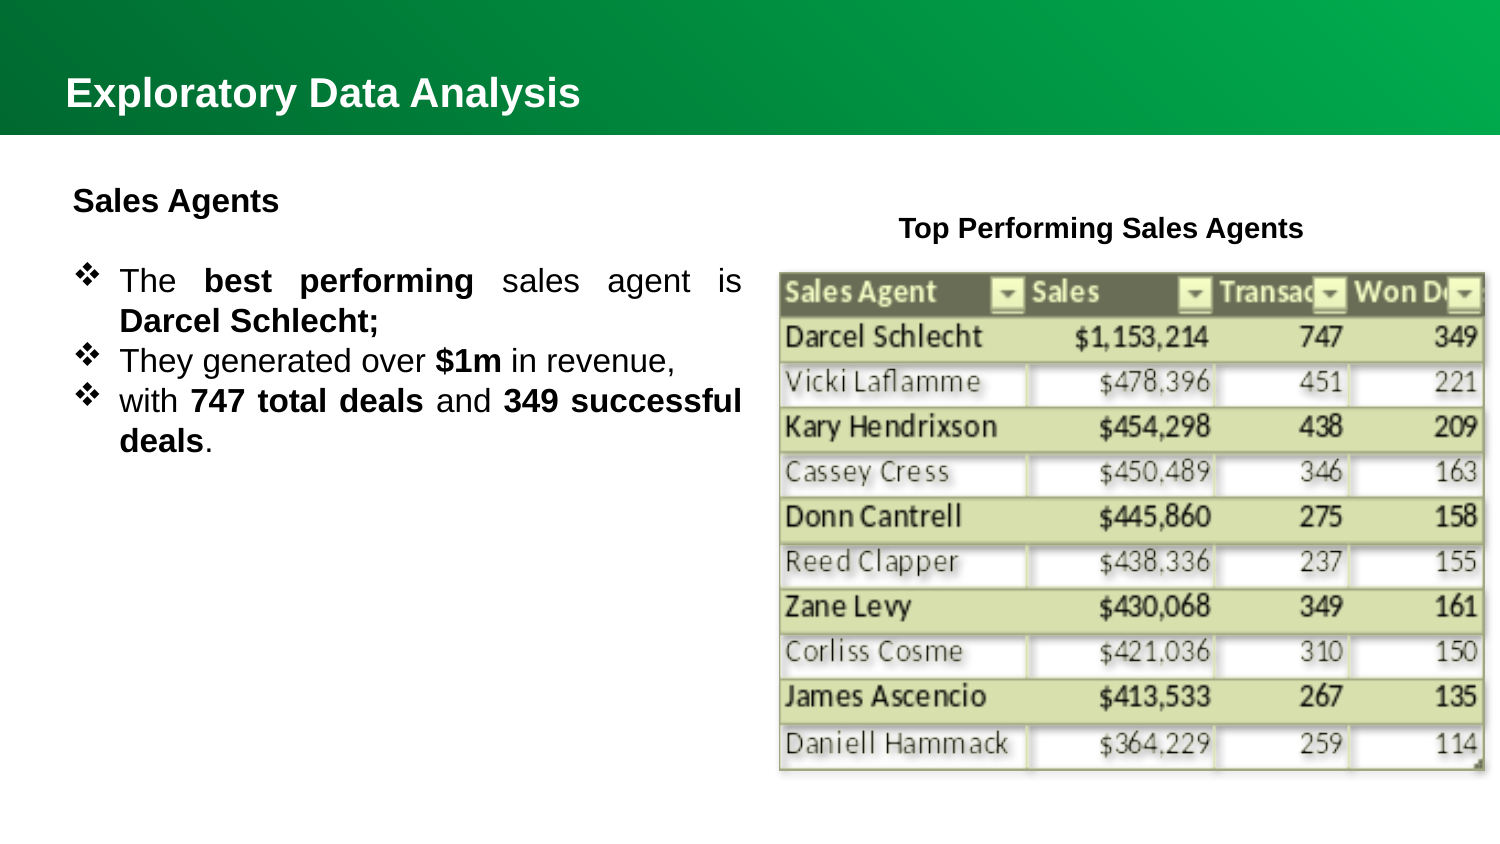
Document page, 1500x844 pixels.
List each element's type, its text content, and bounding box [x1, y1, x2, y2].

text_box Sales Agents The best performing sales agent is Darcel Schlecht; They generated over $1m in revenue, with 747 total deals and 349 successful deals. [64, 171, 750, 626]
picture [778, 272, 1485, 771]
text_box Exploratory Data Analysis [33, 43, 1439, 131]
text_box [0, 0, 1500, 135]
text_box Top Performing Sales Agents [891, 201, 1373, 252]
